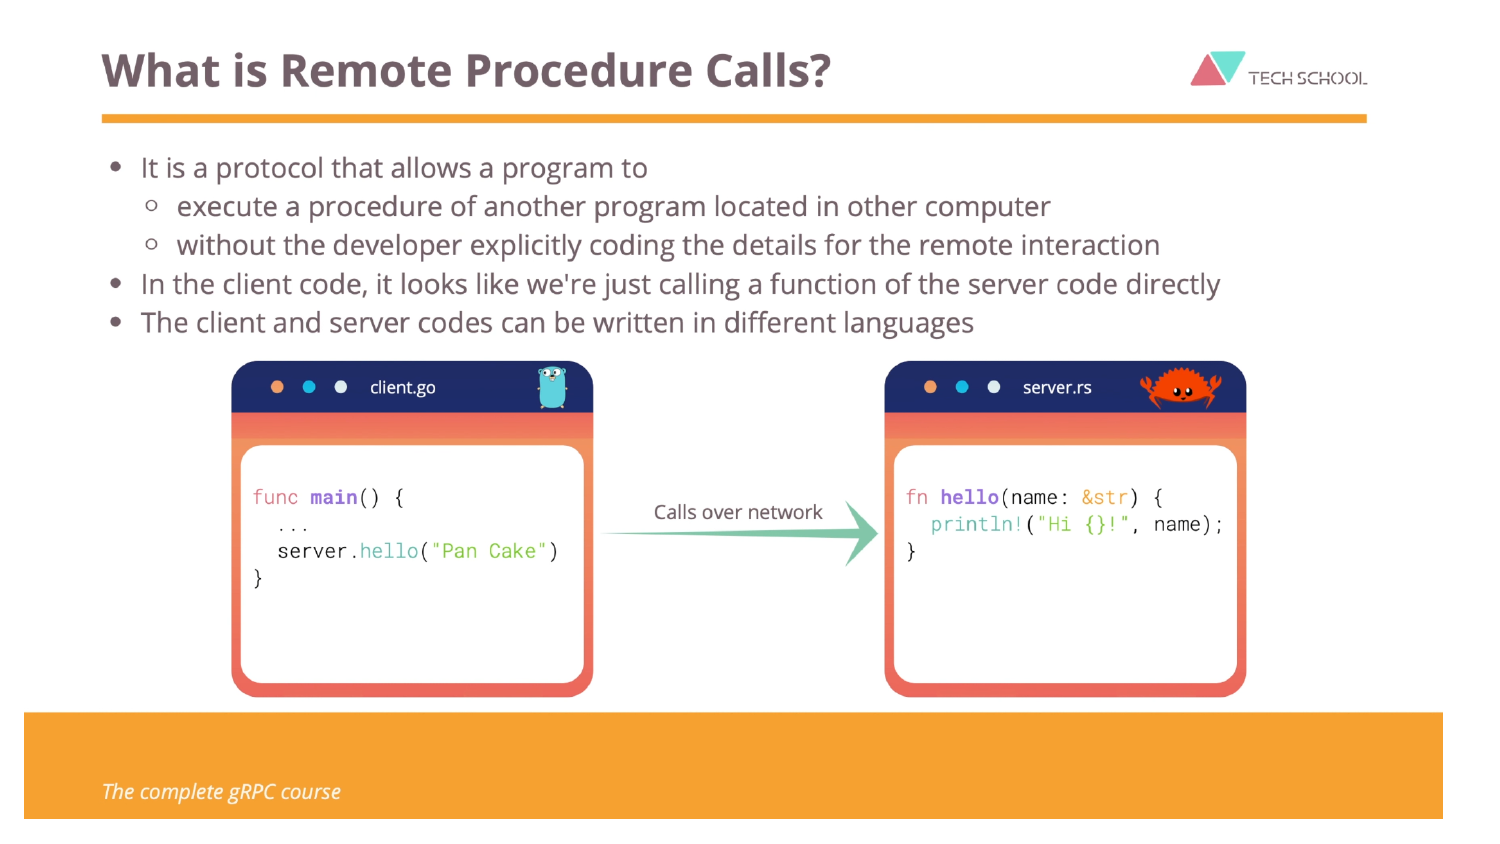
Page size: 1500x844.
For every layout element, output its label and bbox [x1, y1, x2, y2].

picture [24, 24, 1443, 819]
